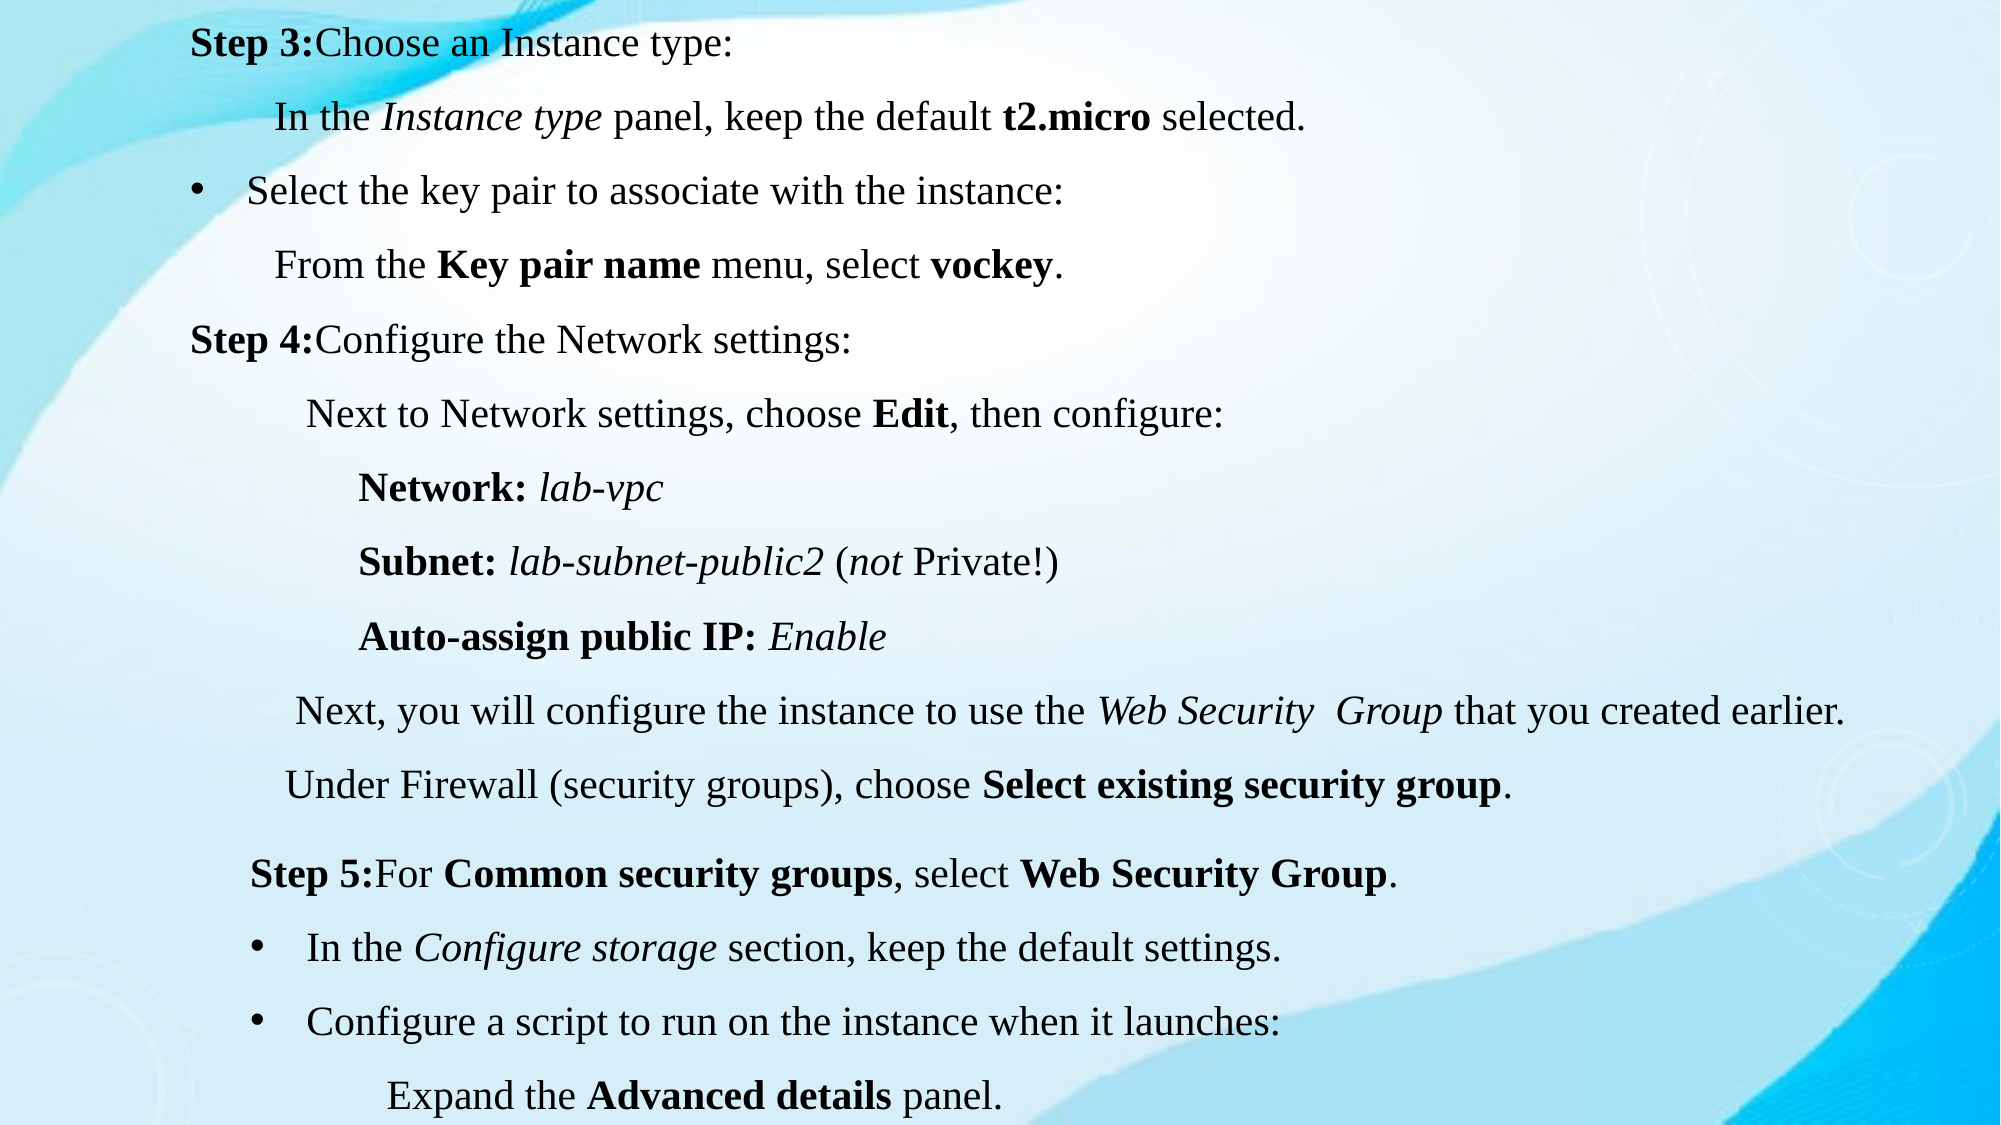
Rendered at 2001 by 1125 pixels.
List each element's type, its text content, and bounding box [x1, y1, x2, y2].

text_box Step 3:Choose an Instance type: In the Instance type panel, keep the default t2.micro selected. Select the key pair to associate with the instance: From the Key pair name menu, select vockey. Step 4:Configure the Network settings: Next to Network settings, choose Edit, then configure: Network: lab-vpc Subnet: lab-subnet-public2 (not Private!) Auto-assign public IP: Enable Next, you will configure the instance to use the Web Security Group that you created earlier. Under Firewall (security groups), choose Select existing security group. [175, 0, 1903, 814]
text_box Step 5:For Common security groups, select Web Security Group. In the Configure storage section, keep the default settings. Configure a script to run on the instance when it launches: Expand the Advanced details panel. [235, 830, 1962, 1125]
picture [0, 0, 2001, 1125]
